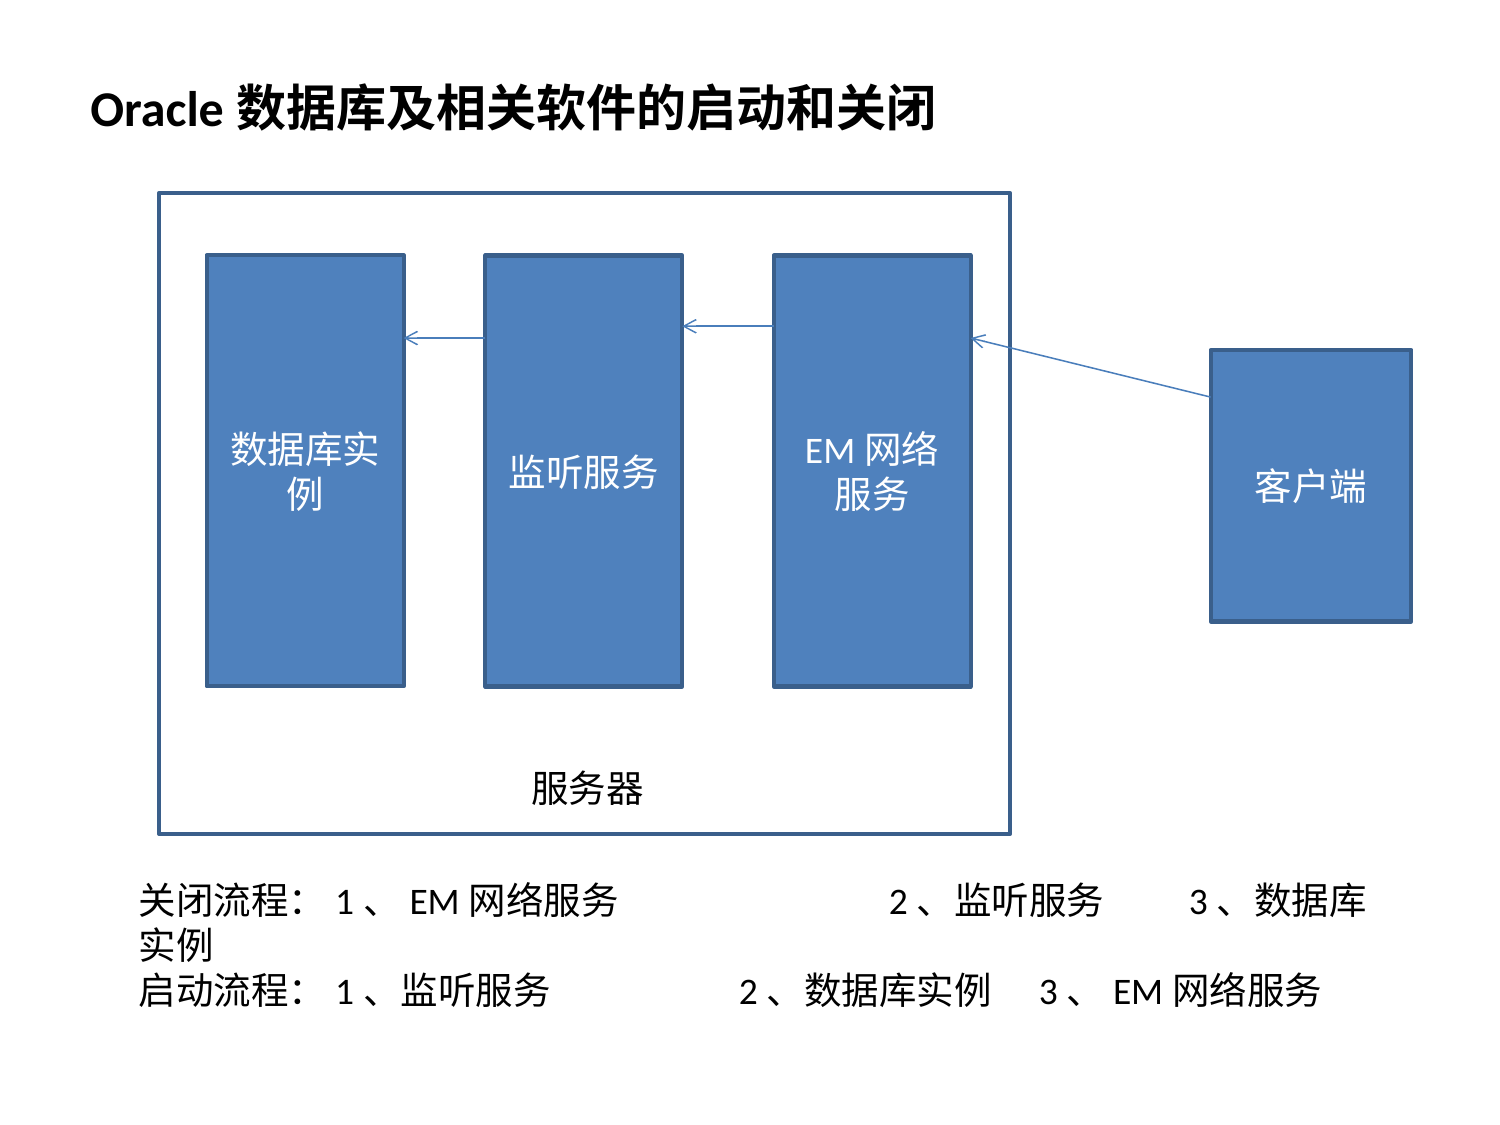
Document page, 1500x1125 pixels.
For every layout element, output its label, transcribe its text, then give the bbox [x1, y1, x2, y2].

text_box Oracle数据库及相关软件的启动和关闭 [75, 69, 1152, 144]
text_box 关闭流程：1、EM网络服务 2、监听服务 3、数据库实例 启动流程：1、监听服务 2、数据库实例 3、EM网络服务 [123, 869, 1388, 1020]
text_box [970, 337, 1211, 398]
text_box 客户端 [1209, 348, 1413, 624]
text_box 服务器 [452, 758, 723, 818]
text_box [157, 191, 1012, 836]
